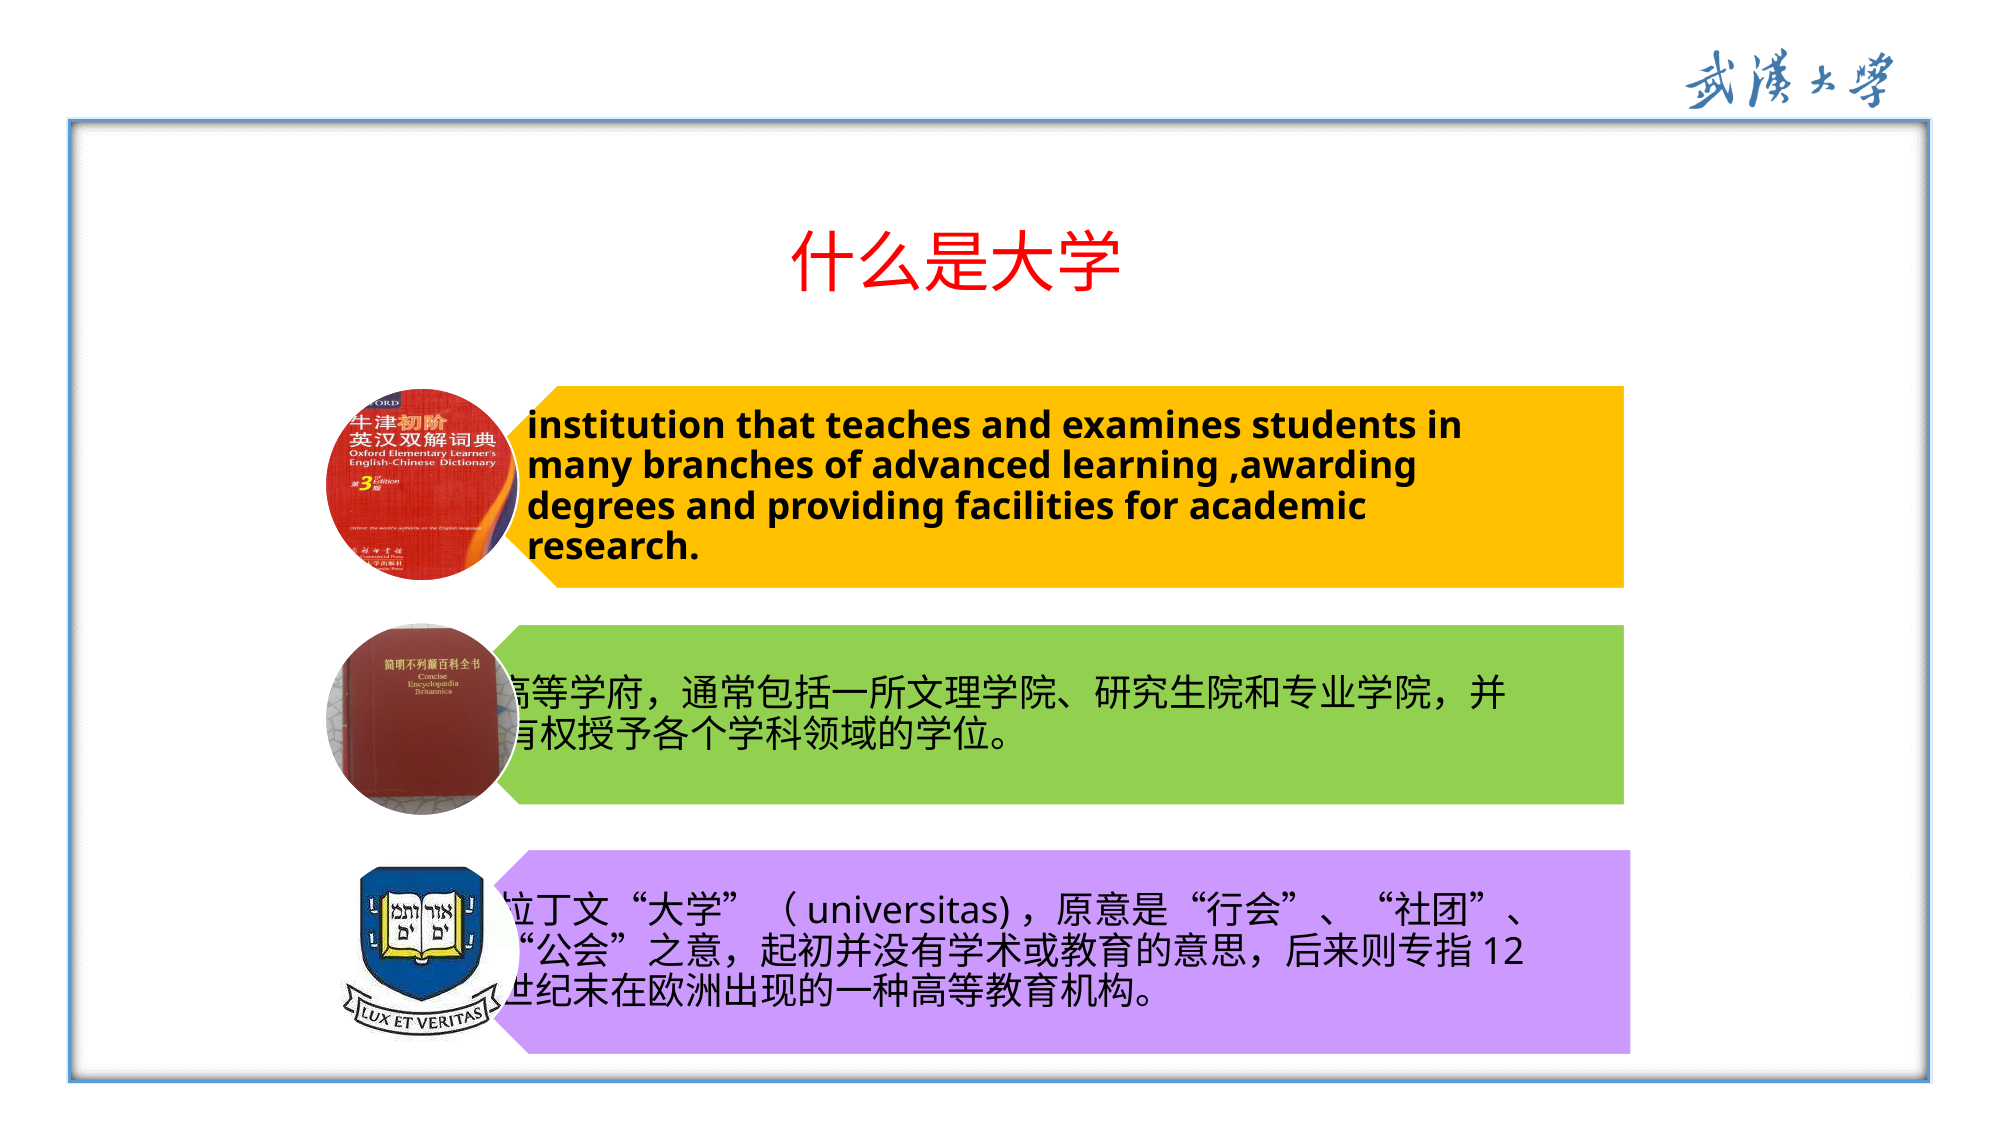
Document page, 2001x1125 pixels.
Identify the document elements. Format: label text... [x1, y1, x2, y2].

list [324, 362, 1668, 1082]
picture [66, 117, 1933, 1084]
text_box 什么是大学 [774, 212, 1508, 343]
